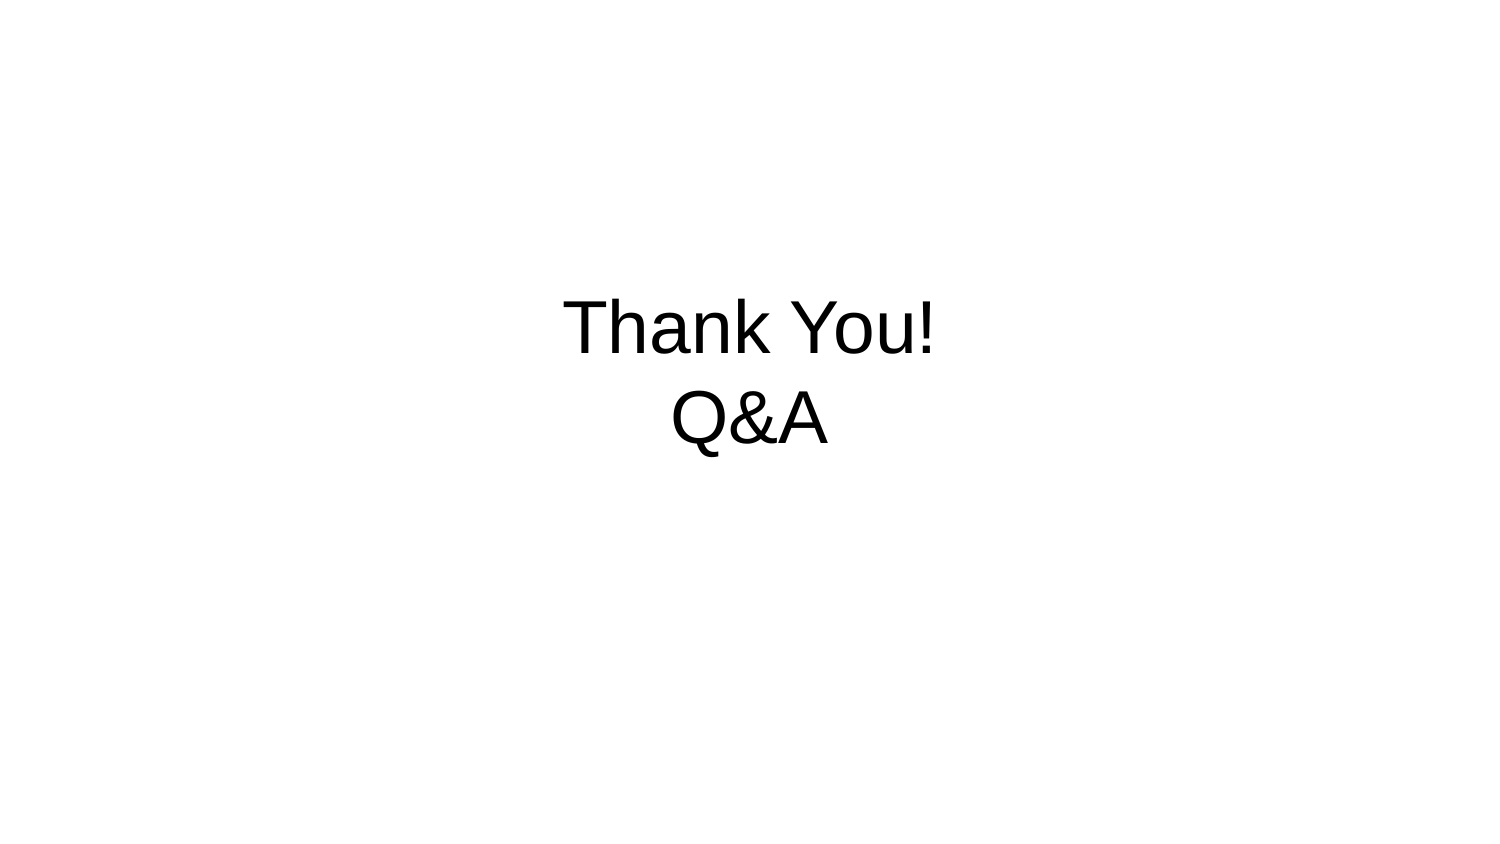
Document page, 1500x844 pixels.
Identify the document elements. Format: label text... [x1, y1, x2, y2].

title Thank You! Q&A [51, 240, 1449, 498]
